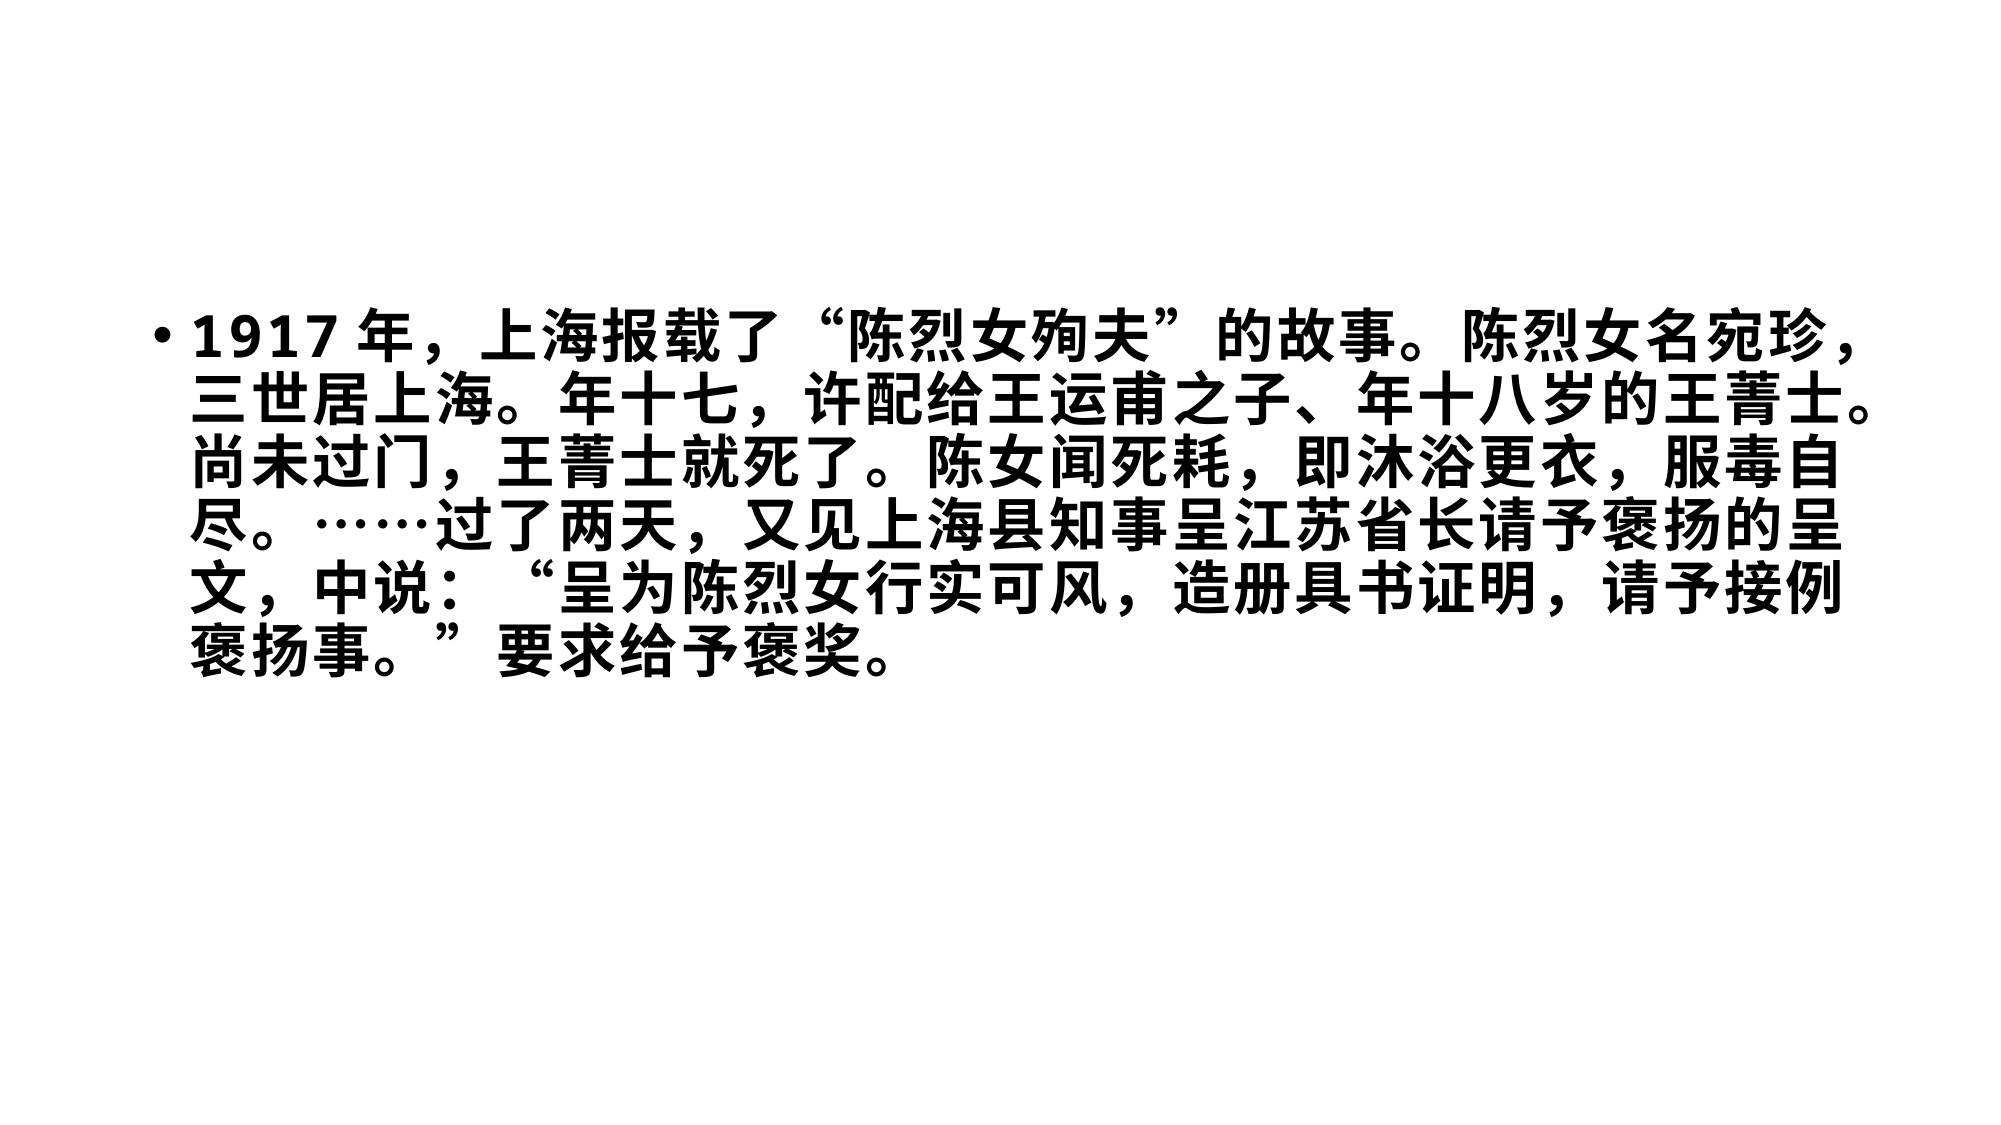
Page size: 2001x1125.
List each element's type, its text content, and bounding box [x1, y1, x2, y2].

list 1917年，上海报载了“陈烈女殉夫”的故事。陈烈女名宛珍，三世居上海。年十七，许配给王运甫之子、年十八岁的王菁士。尚未过门，王菁士就死了。陈女闻死耗，即沐浴更衣，服毒自尽。……过了两天，又见上海县知事呈江苏省长请予褒扬的呈文，中说：“呈为陈烈女行实可风，造册具书证明，请予接例褒扬事。”要求给予褒奖。 [137, 299, 1863, 1014]
